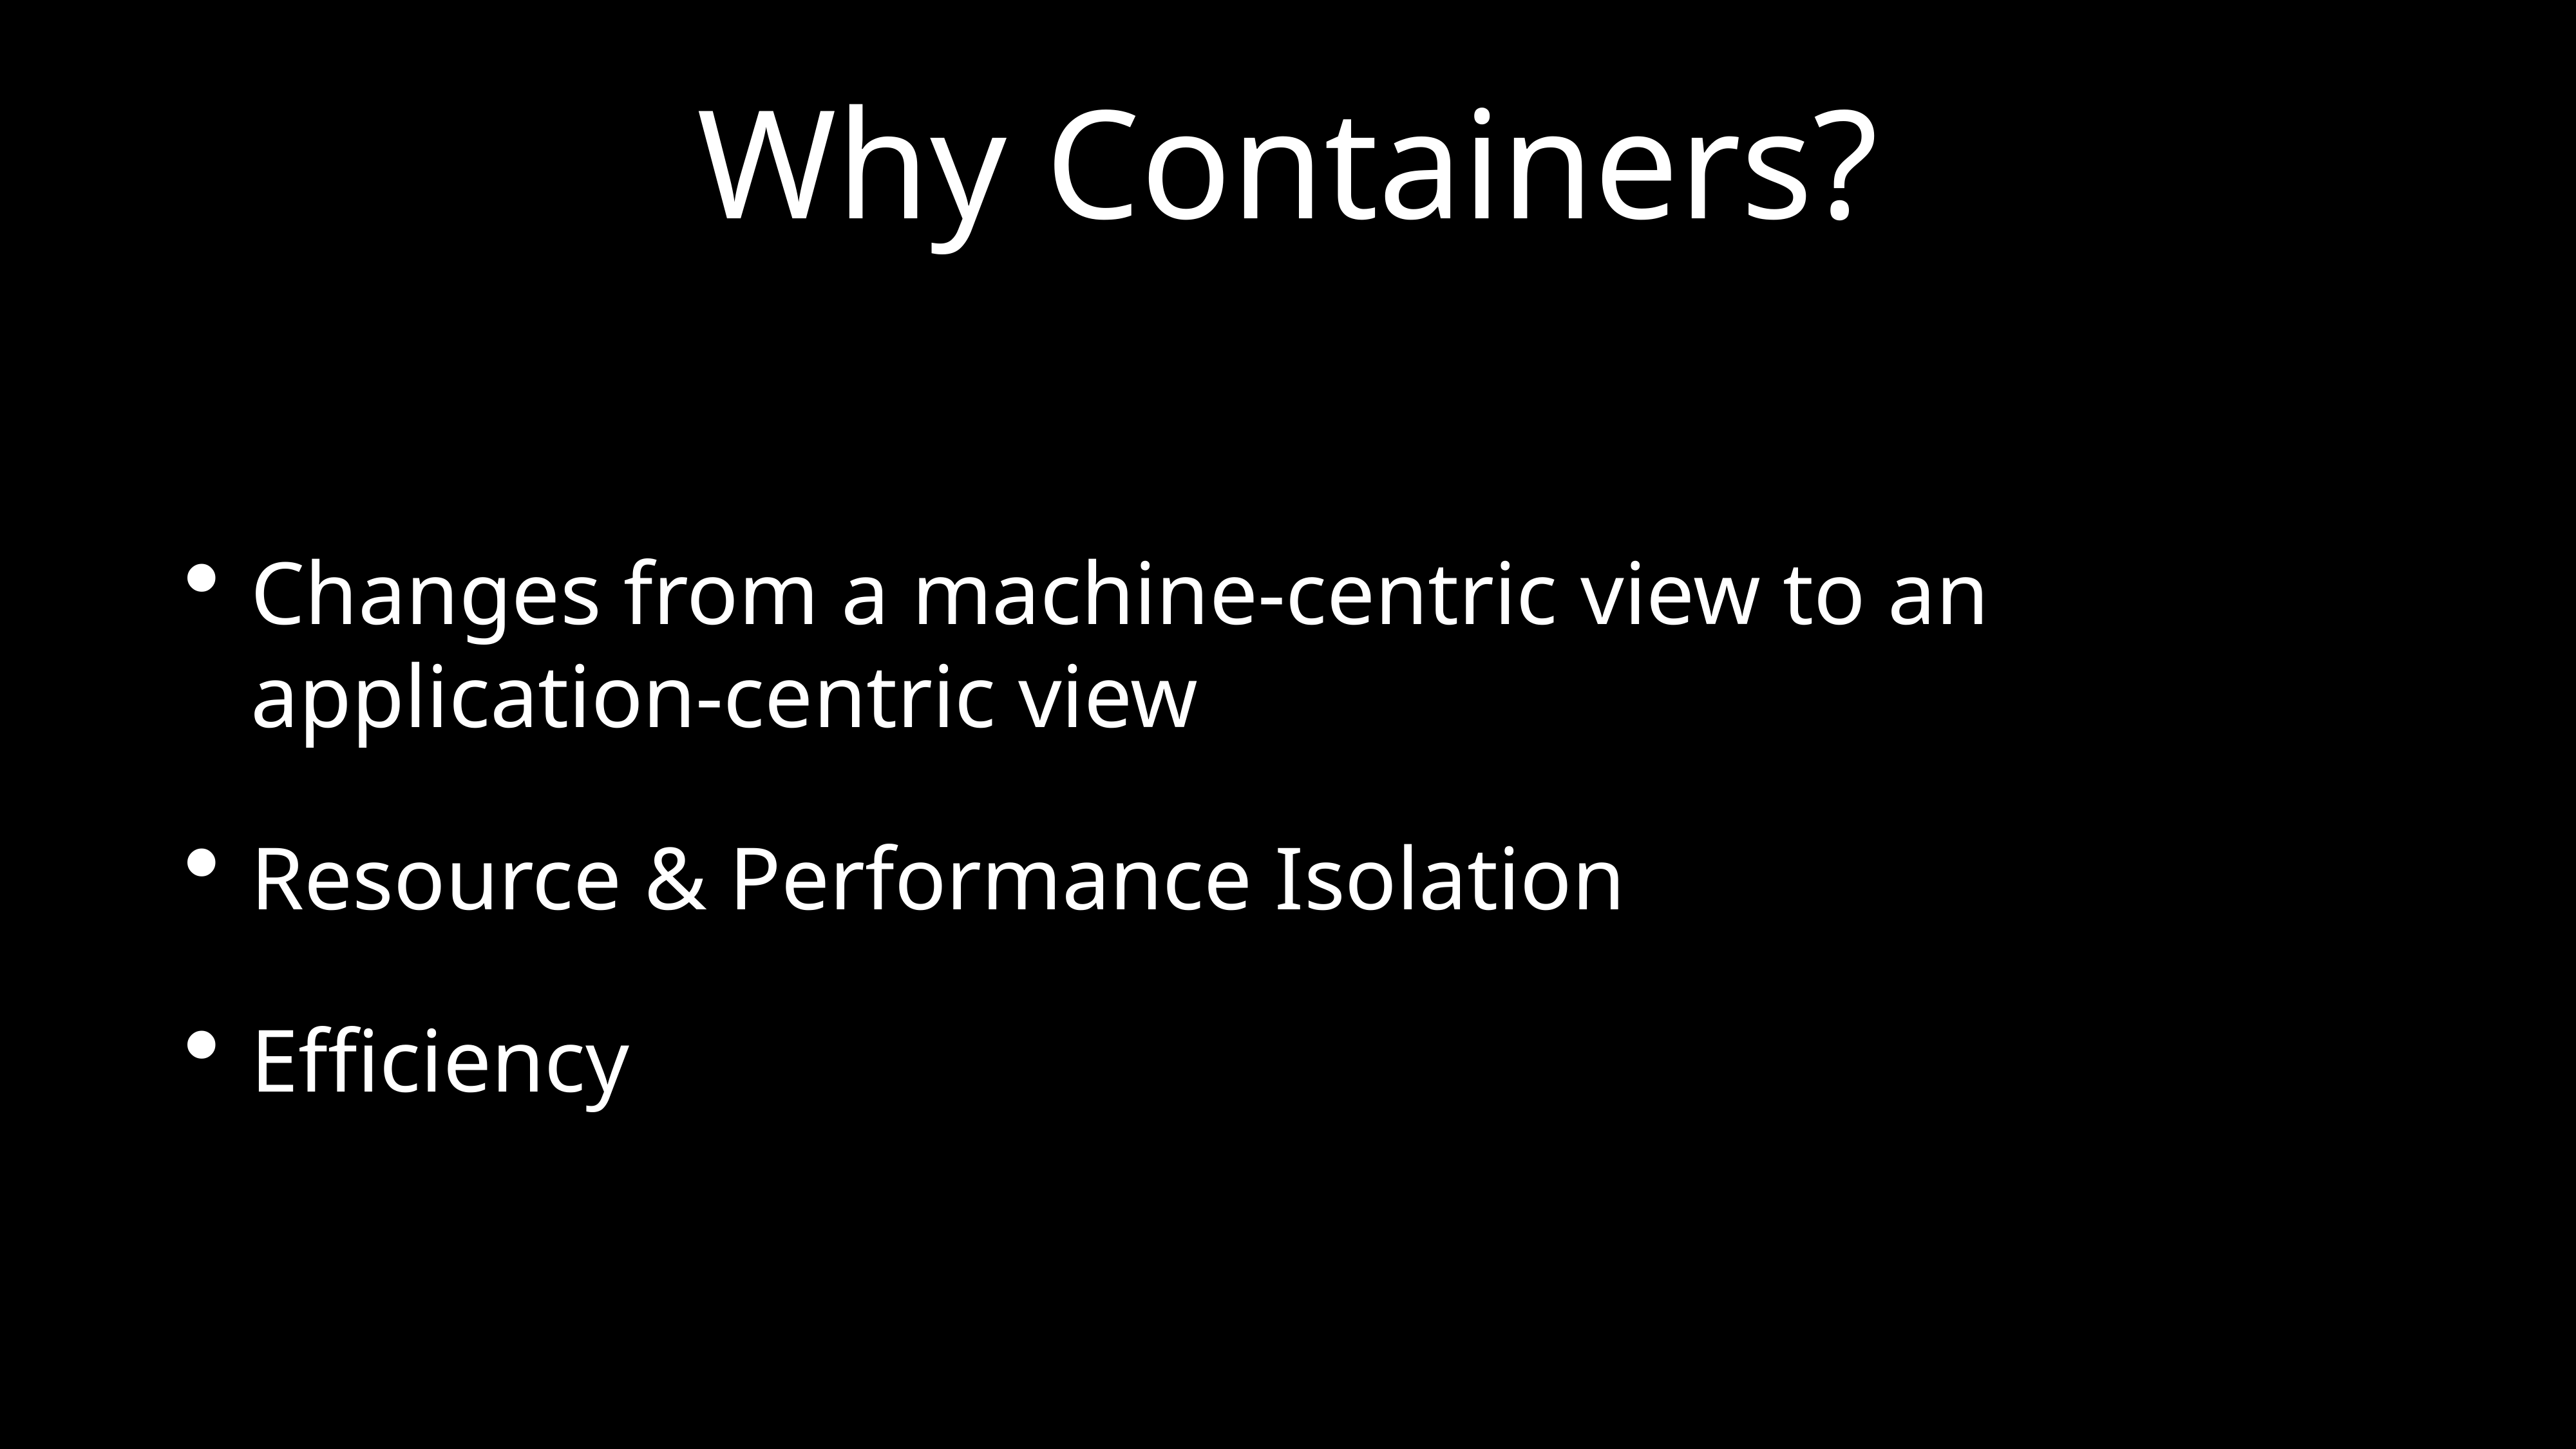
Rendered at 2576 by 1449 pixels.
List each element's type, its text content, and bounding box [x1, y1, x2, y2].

title Why Containers? [178, 37, 2398, 279]
list Changes from a machine-centric view to an application-centric view Resource & Performance Isolation Efficiency [178, 332, 2398, 1316]
